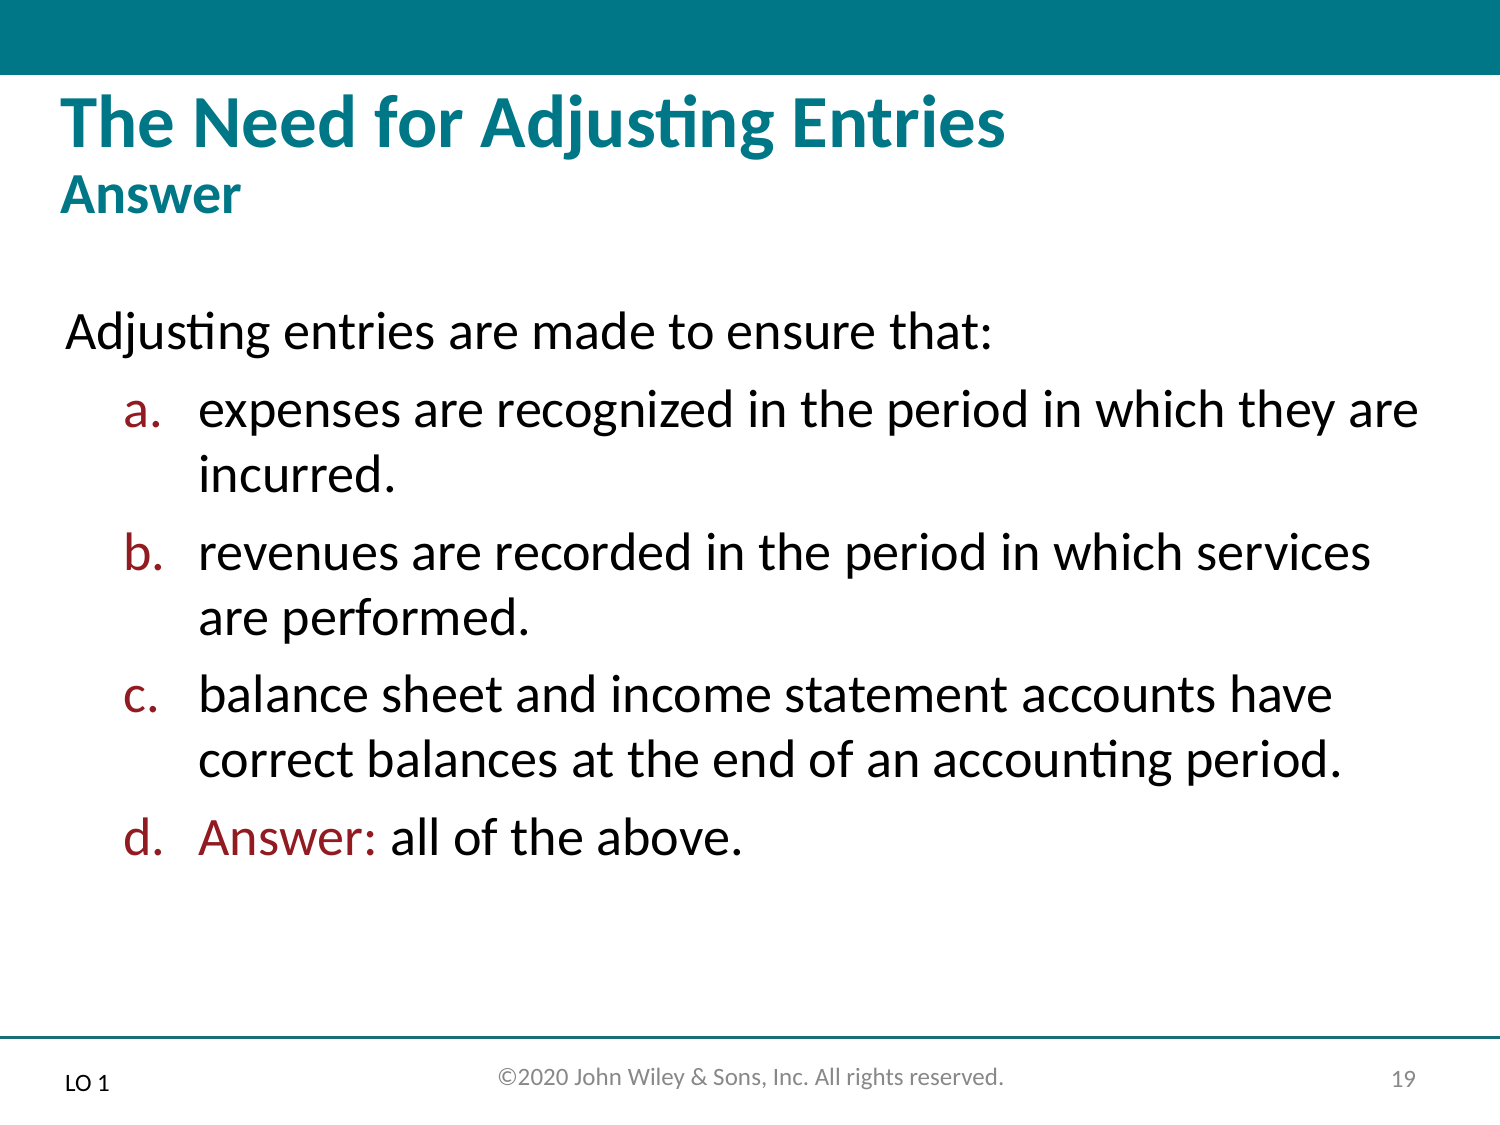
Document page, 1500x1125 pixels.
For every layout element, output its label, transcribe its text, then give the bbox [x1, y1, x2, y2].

list Adjusting entries are made to ensure that: expenses are recognized in the period in which they are incurred. revenues are recorded in the period in which services are performed. balance sheet and income statement accounts have correct balances at the end of an accounting period. Answer: all of the above. [50, 287, 1450, 1000]
list LO 1 [50, 1062, 142, 1108]
title The Need for Adjusting Entries Answer [45, 75, 1447, 235]
